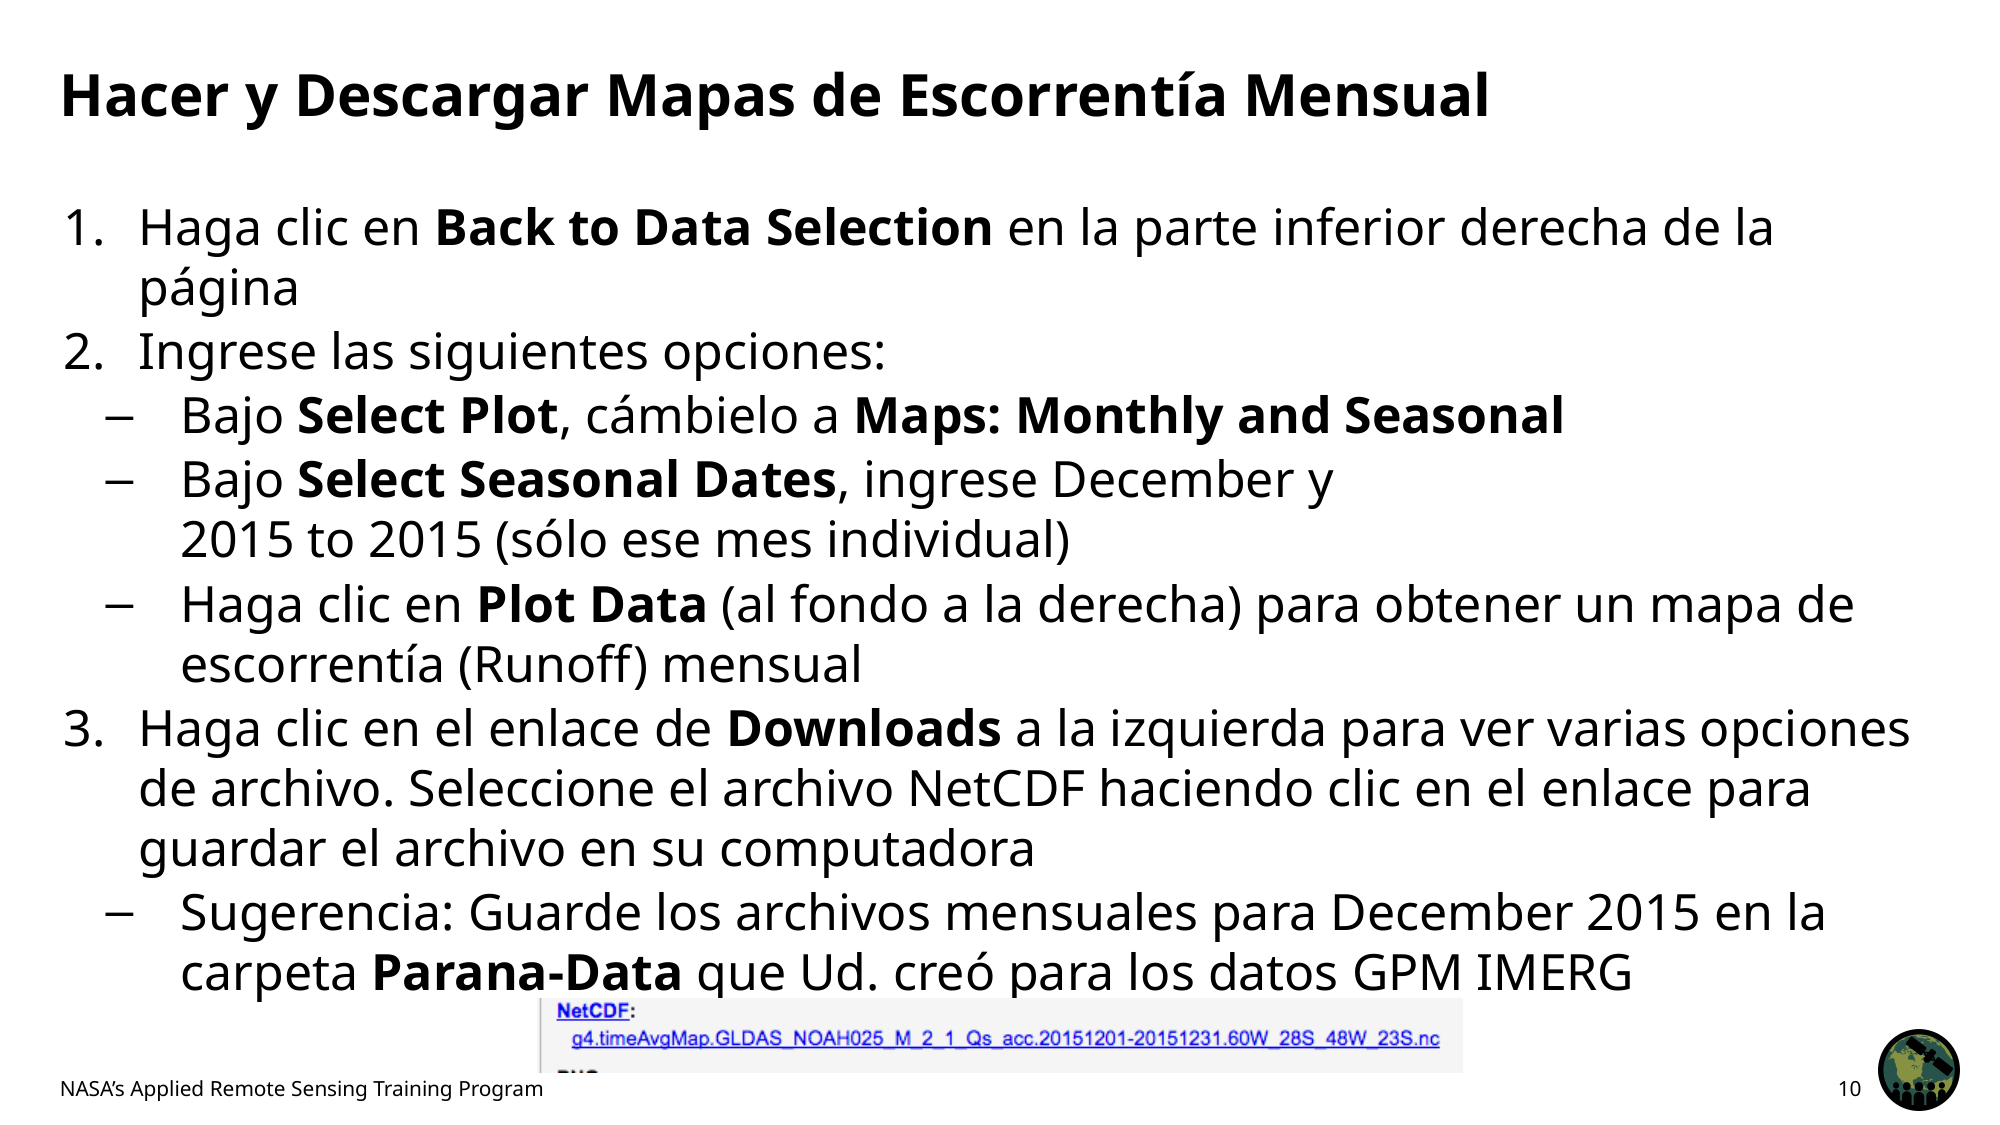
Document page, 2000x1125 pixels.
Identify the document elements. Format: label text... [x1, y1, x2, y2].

list Haga clic en Back to Data Selection en la parte inferior derecha de la página Ingrese las siguientes opciones: Bajo Select Plot, cámbielo a Maps: Monthly and Seasonal Bajo Select Seasonal Dates, ingrese December y 2015 to 2015 (sólo ese mes individual) Haga clic en Plot Data (al fondo a la derecha) para obtener un mapa de escorrentía (Runoff) mensual Haga clic en el enlace de Downloads a la izquierda para ver varias opciones de archivo. Seleccione el archivo NetCDF haciendo clic en el enlace para guardar el archivo en su computadora Sugerencia: Guarde los archivos mensuales para December 2015 en la carpeta Parana-Data que Ud. creó para los datos GPM IMERG [39, 185, 1960, 1013]
picture [537, 997, 1463, 1073]
title Hacer y Descargar Mapas de Escorrentía Mensual [39, 45, 1960, 140]
picture [1878, 1029, 1960, 1111]
